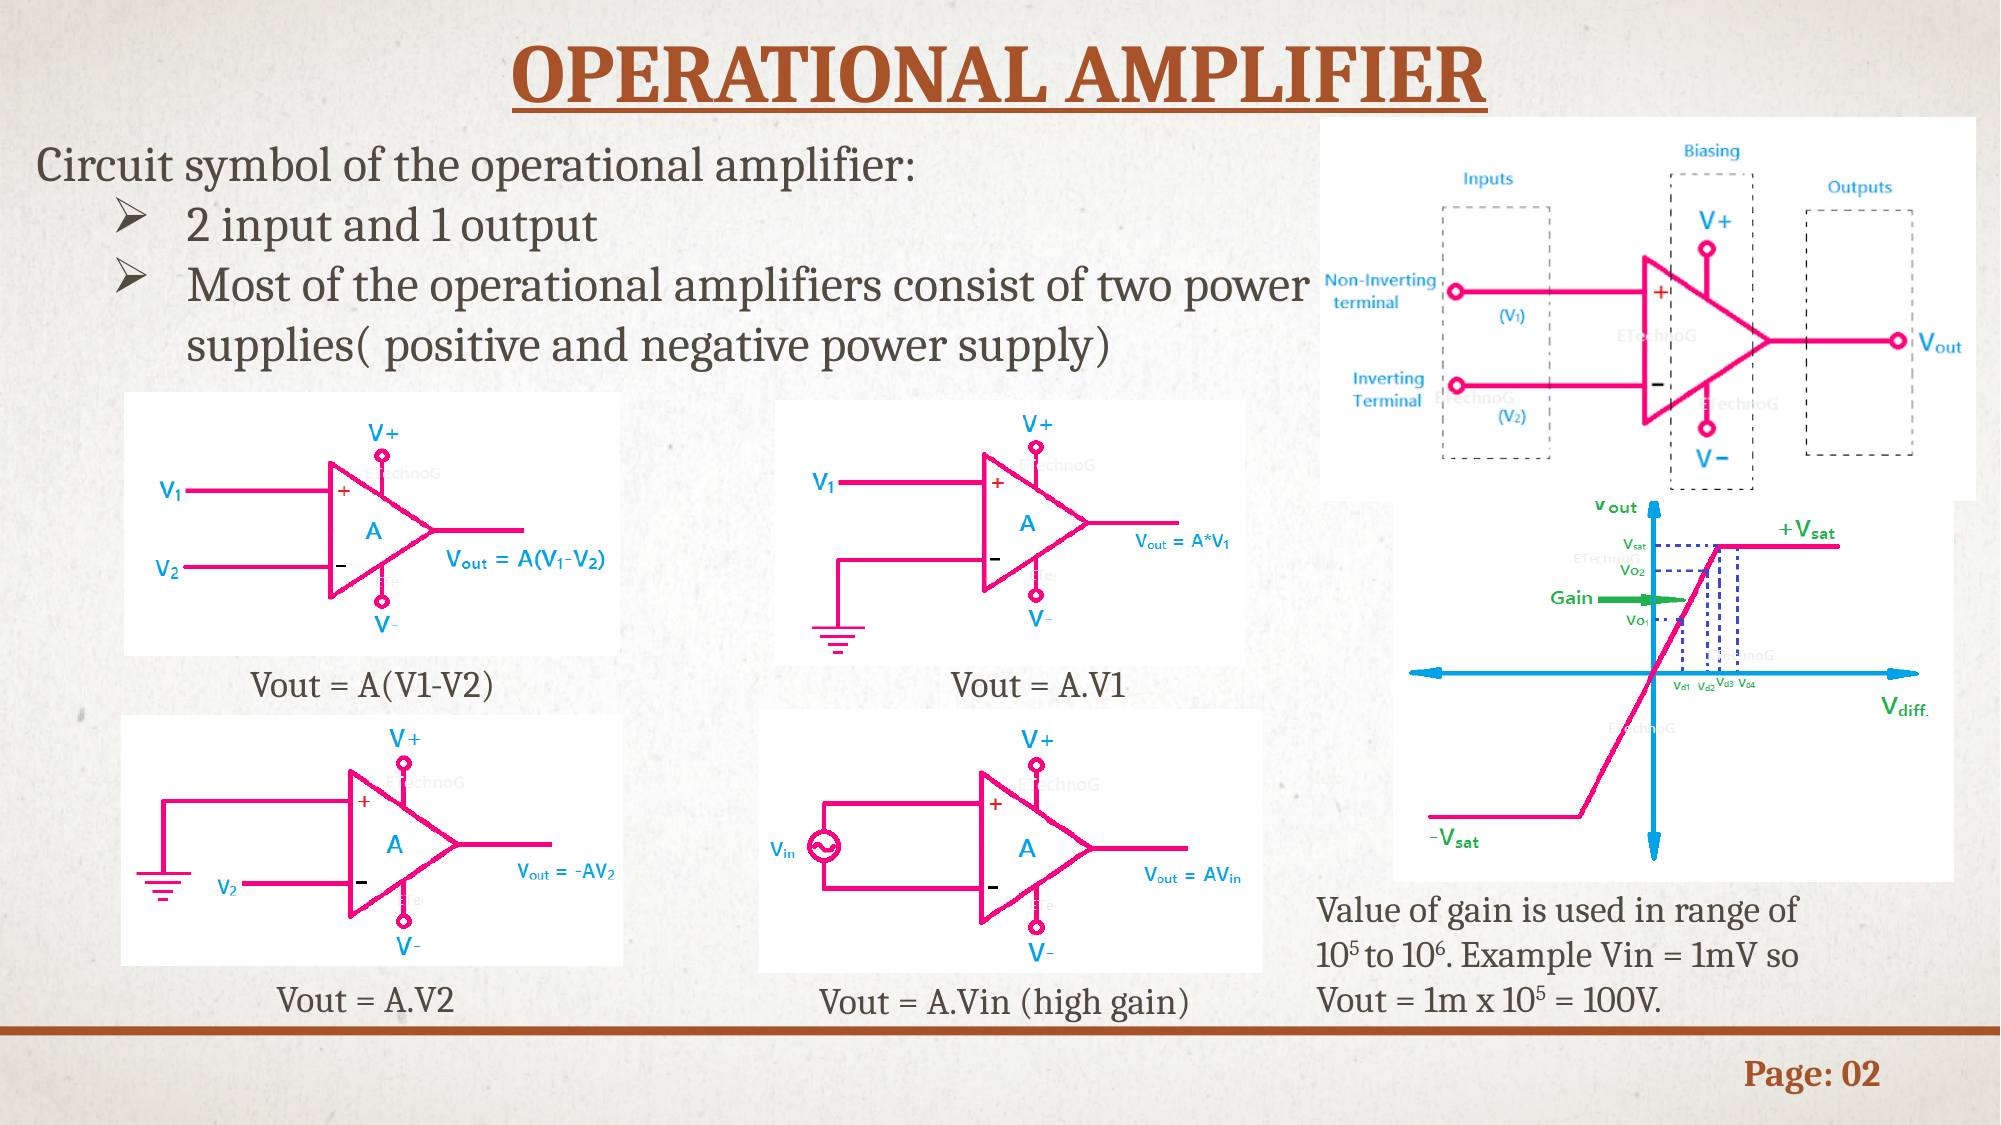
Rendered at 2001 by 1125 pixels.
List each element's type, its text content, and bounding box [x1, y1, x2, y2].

picture [0, 0, 2001, 1125]
text_box Circuit symbol of the operational amplifier: 2 input and 1 output Most of the operational amplifiers consist of two power supplies( positive and negative power supply) [21, 124, 1320, 380]
title Operational Amplifier [212, 0, 1788, 124]
text_box Value of gain is used in range of 105 to 106. Example Vin = 1mV so Vout = 1m x 105 = 100V. [1301, 877, 1853, 1027]
text_box Page: 02 [1729, 1041, 1910, 1102]
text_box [113, 392, 1290, 1031]
